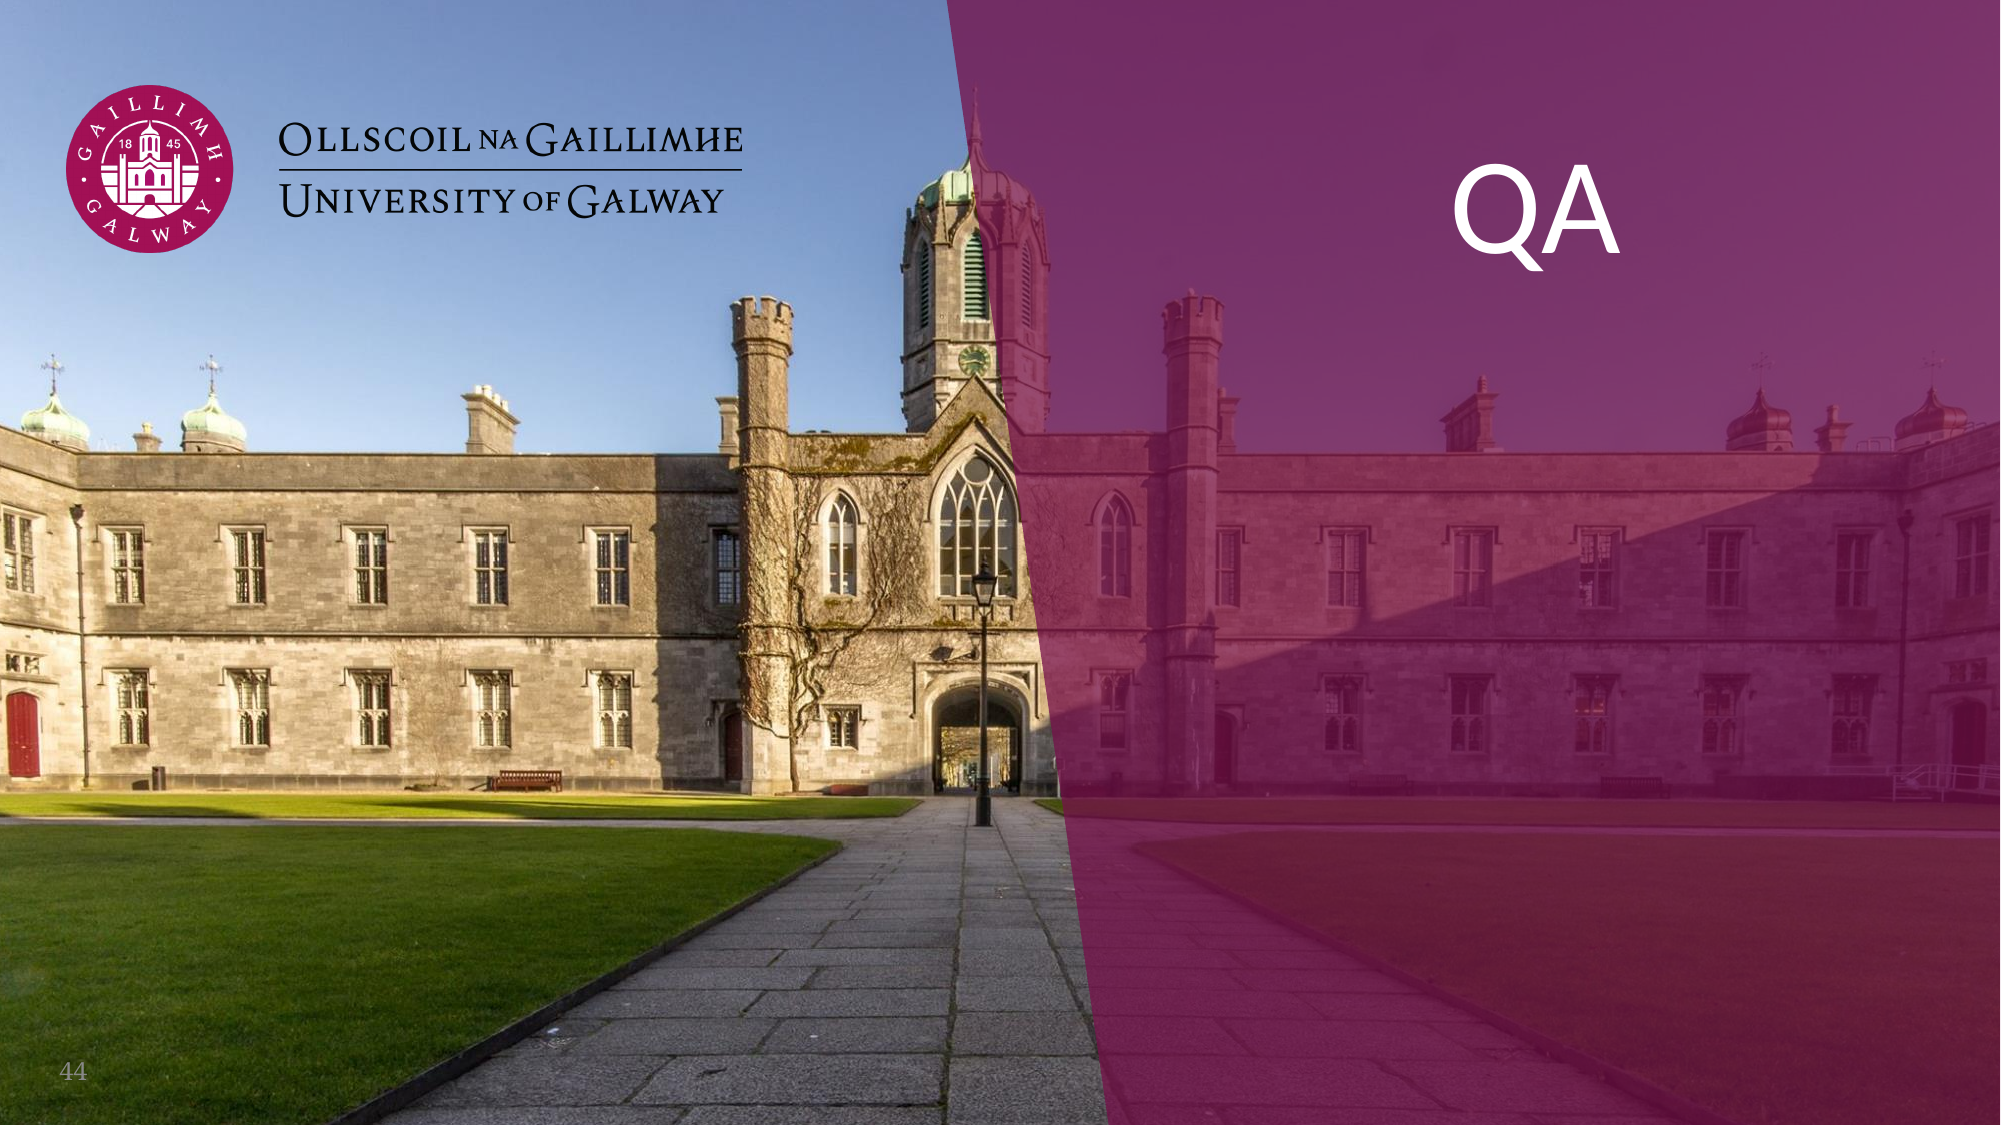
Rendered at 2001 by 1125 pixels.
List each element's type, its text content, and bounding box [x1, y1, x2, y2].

title QA [1112, 119, 1959, 483]
slide_number ‹#› [44, 1042, 495, 1103]
picture [0, 0, 1108, 1125]
